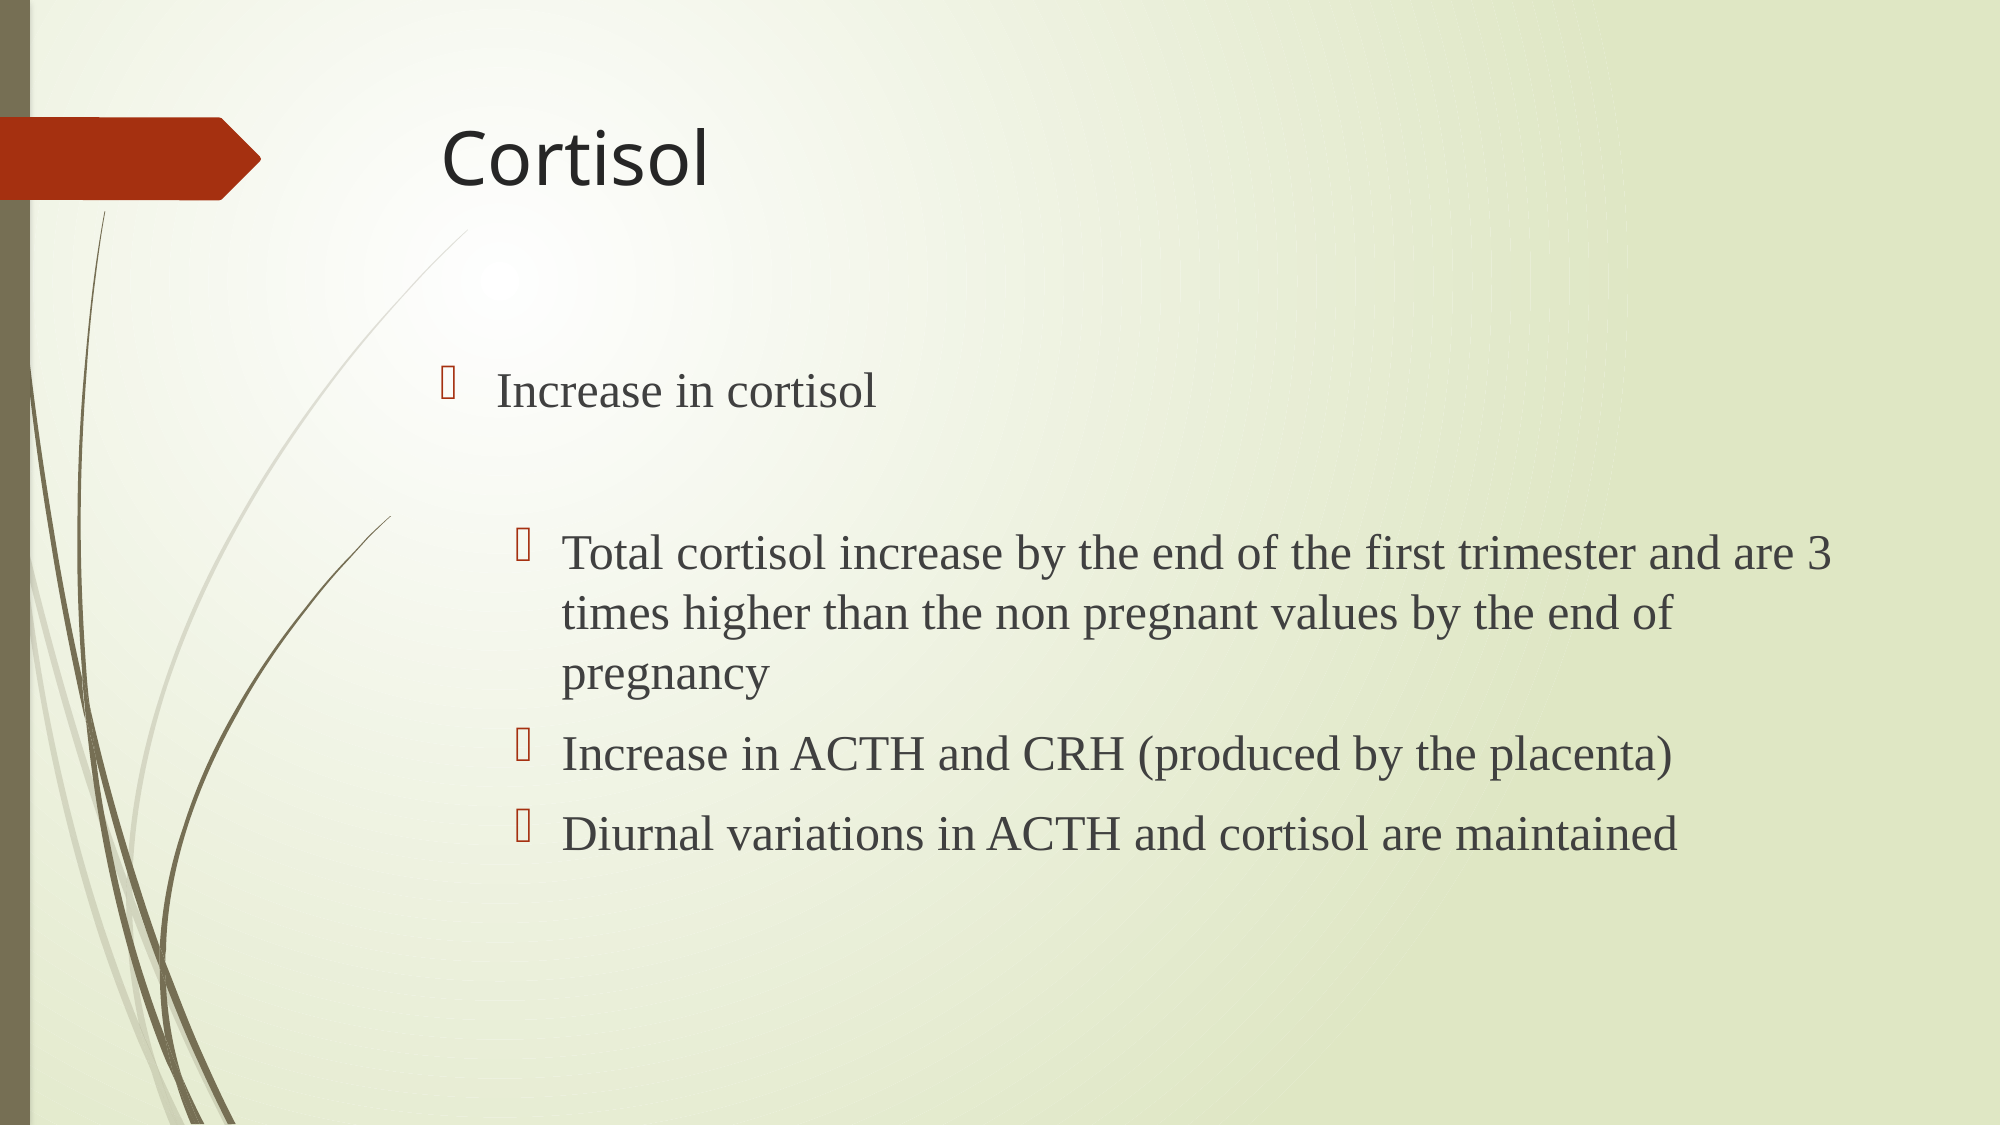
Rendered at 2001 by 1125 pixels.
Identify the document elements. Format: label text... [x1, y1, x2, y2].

title Cortisol [425, 102, 1888, 313]
list Increase in cortisol Total cortisol increase by the end of the first trimester and are 3 times higher than the non pregnant values by the end of pregnancy Increase in ACTH and CRH (produced by the placenta) Diurnal variations in ACTH and cortisol are maintained [424, 350, 1888, 970]
